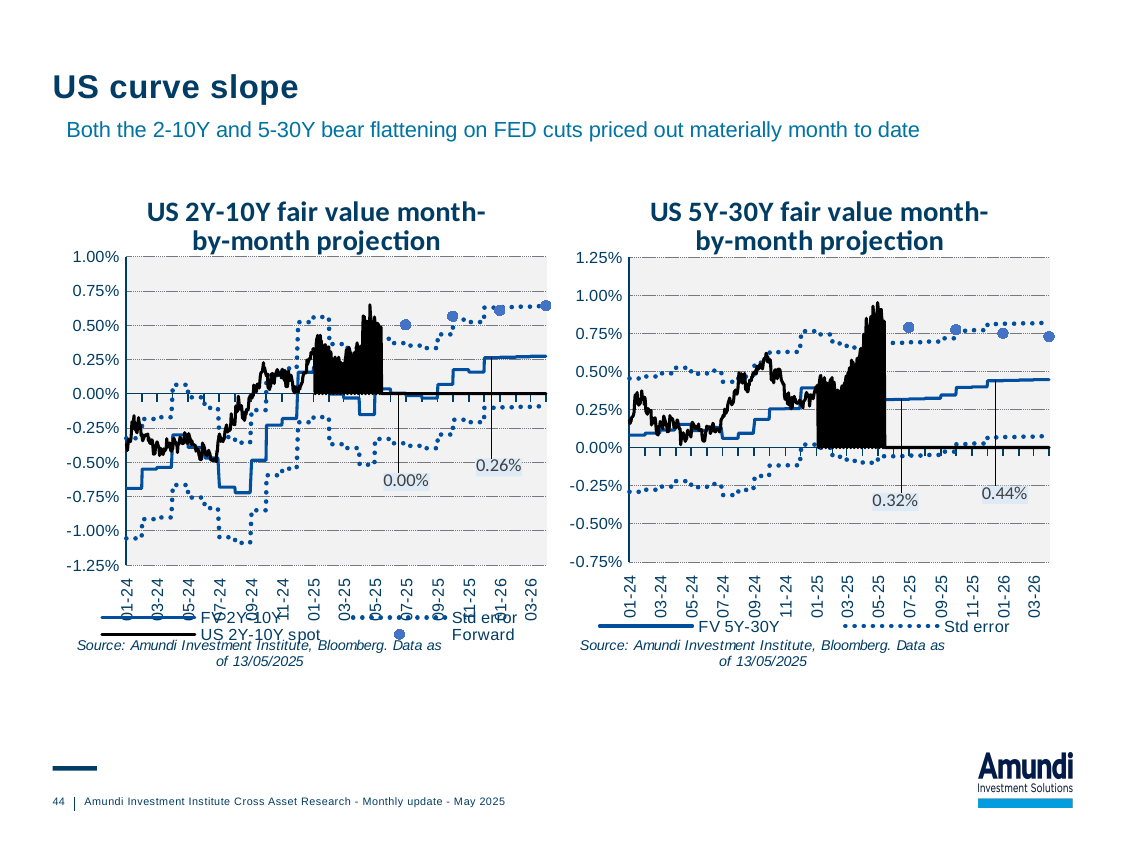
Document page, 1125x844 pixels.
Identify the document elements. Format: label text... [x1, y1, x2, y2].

slide_number 44 [52, 794, 75, 817]
picture [978, 752, 1073, 798]
chart [66, 191, 556, 674]
title US curve slope [52, 70, 1073, 119]
list Both the 2-10Y and 5-30Y bear flattening on FED cuts priced out materially month to date [66, 115, 1059, 171]
chart [569, 191, 1059, 674]
footer Amundi Investment Institute Cross Asset Research - Monthly update - May 2025 [84, 794, 726, 817]
